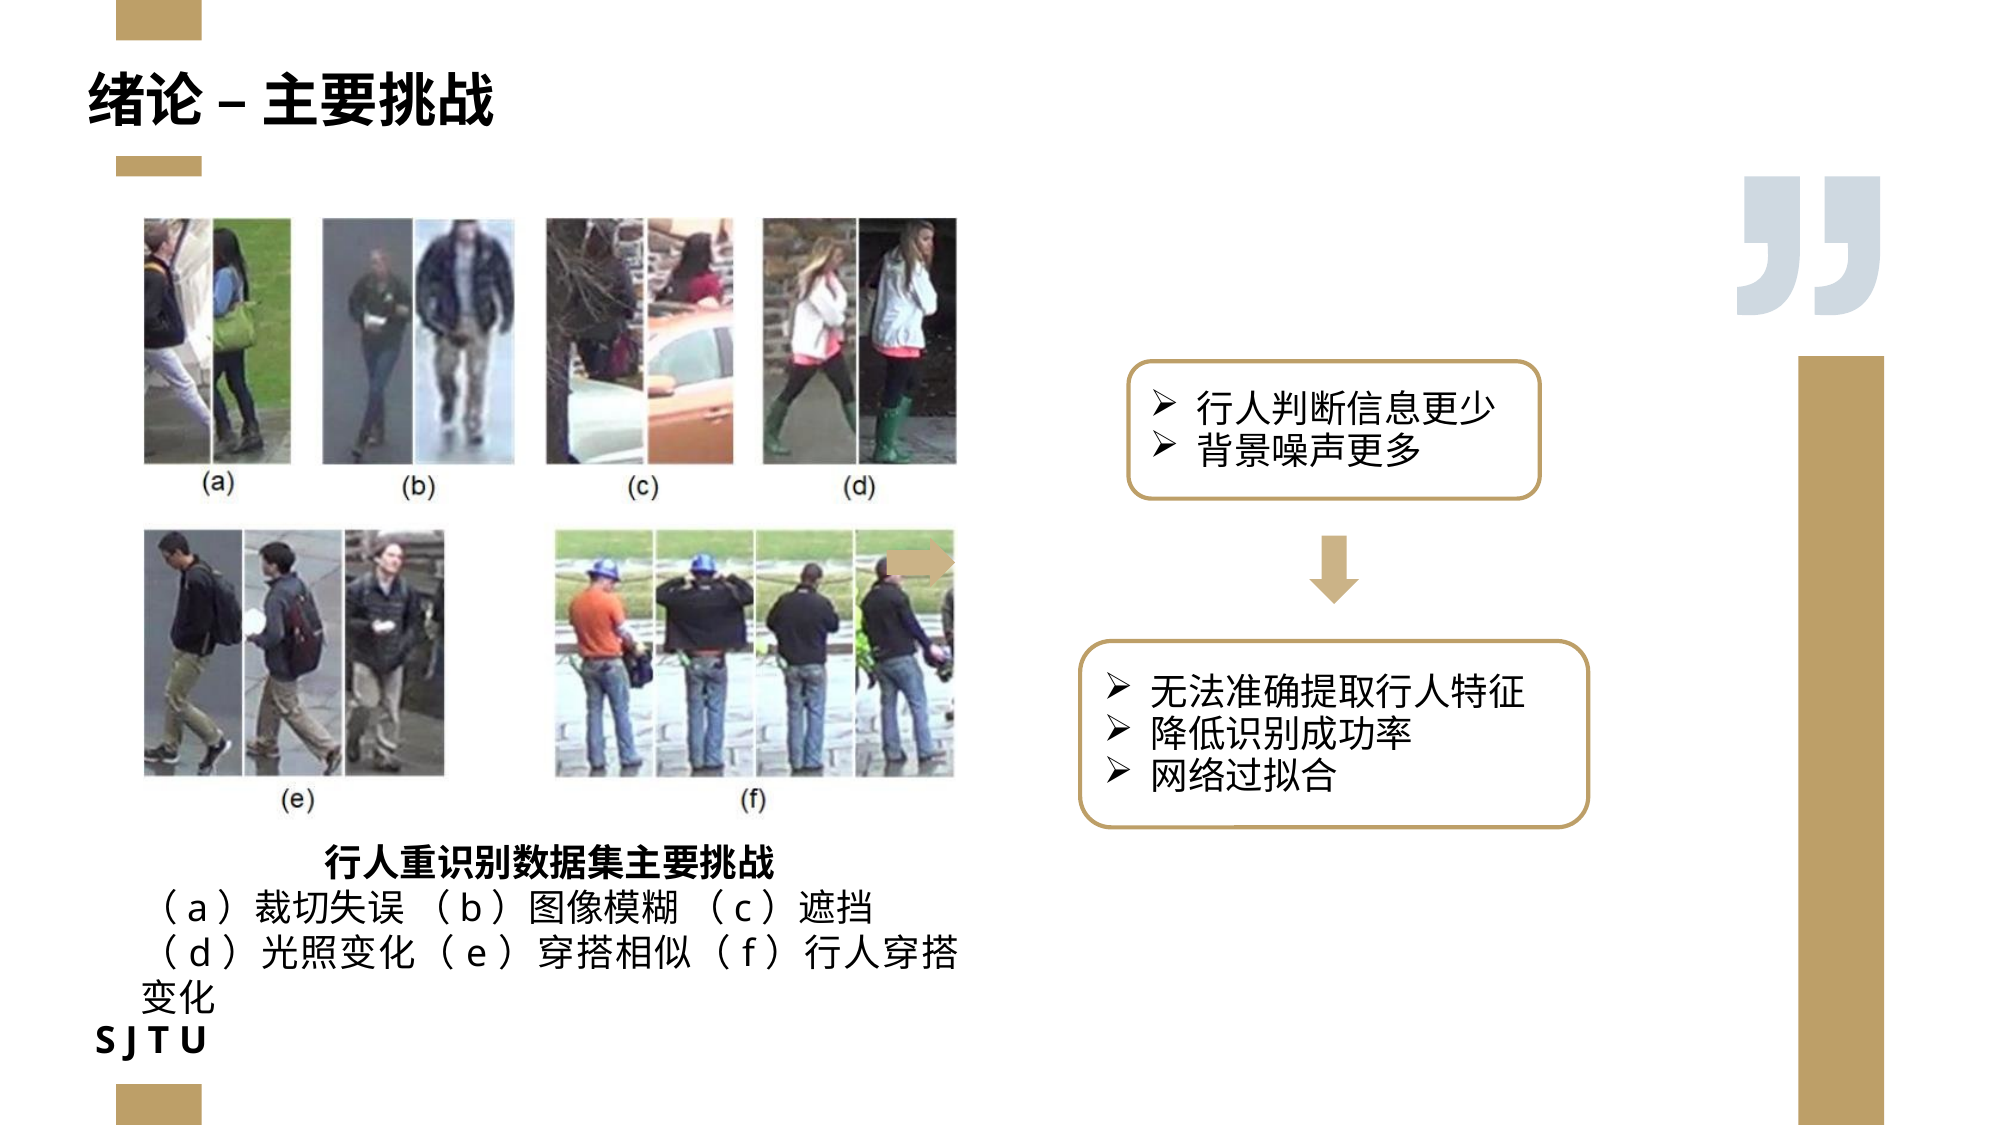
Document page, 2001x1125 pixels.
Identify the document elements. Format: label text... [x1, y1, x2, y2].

text_box 行人判断信息更少 背景噪声更多 [1127, 360, 1541, 500]
text_box 绪论 – 主要挑战 [72, 55, 1884, 141]
text_box 无法准确提取行人特征 降低识别成功率 网络过拟合 [1079, 639, 1590, 829]
text_box 行人重识别数据集主要挑战 （a）裁切失误 （b）图像模糊 （c）遮挡 （d）光照变化（e）穿搭相似（f）行人穿搭变化 [125, 831, 975, 1027]
text_box [1306, 534, 1362, 606]
picture [142, 217, 958, 828]
